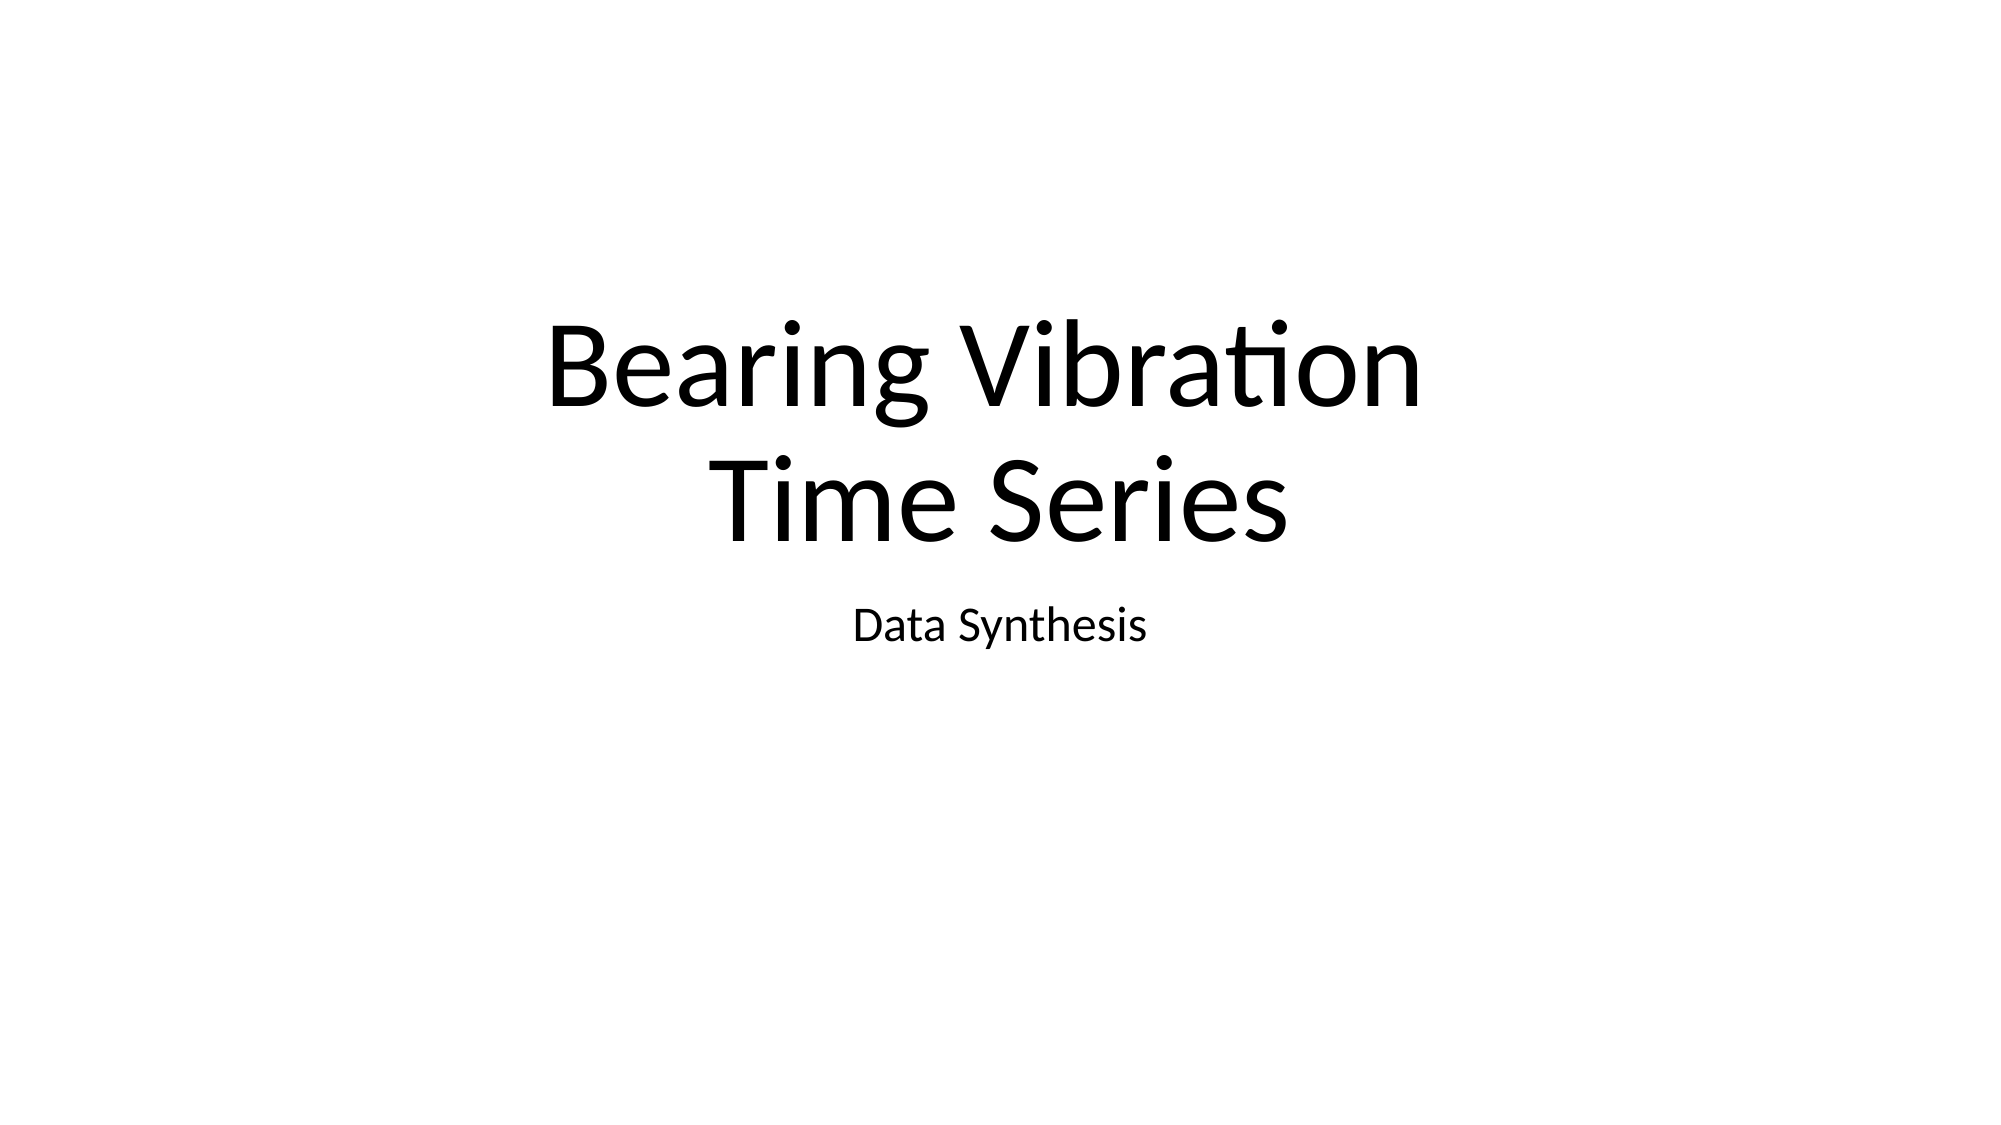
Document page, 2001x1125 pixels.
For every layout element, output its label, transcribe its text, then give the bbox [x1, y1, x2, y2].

title Bearing Vibration Time Series [249, 184, 1750, 576]
subtitle Data Synthesis [249, 590, 1750, 863]
